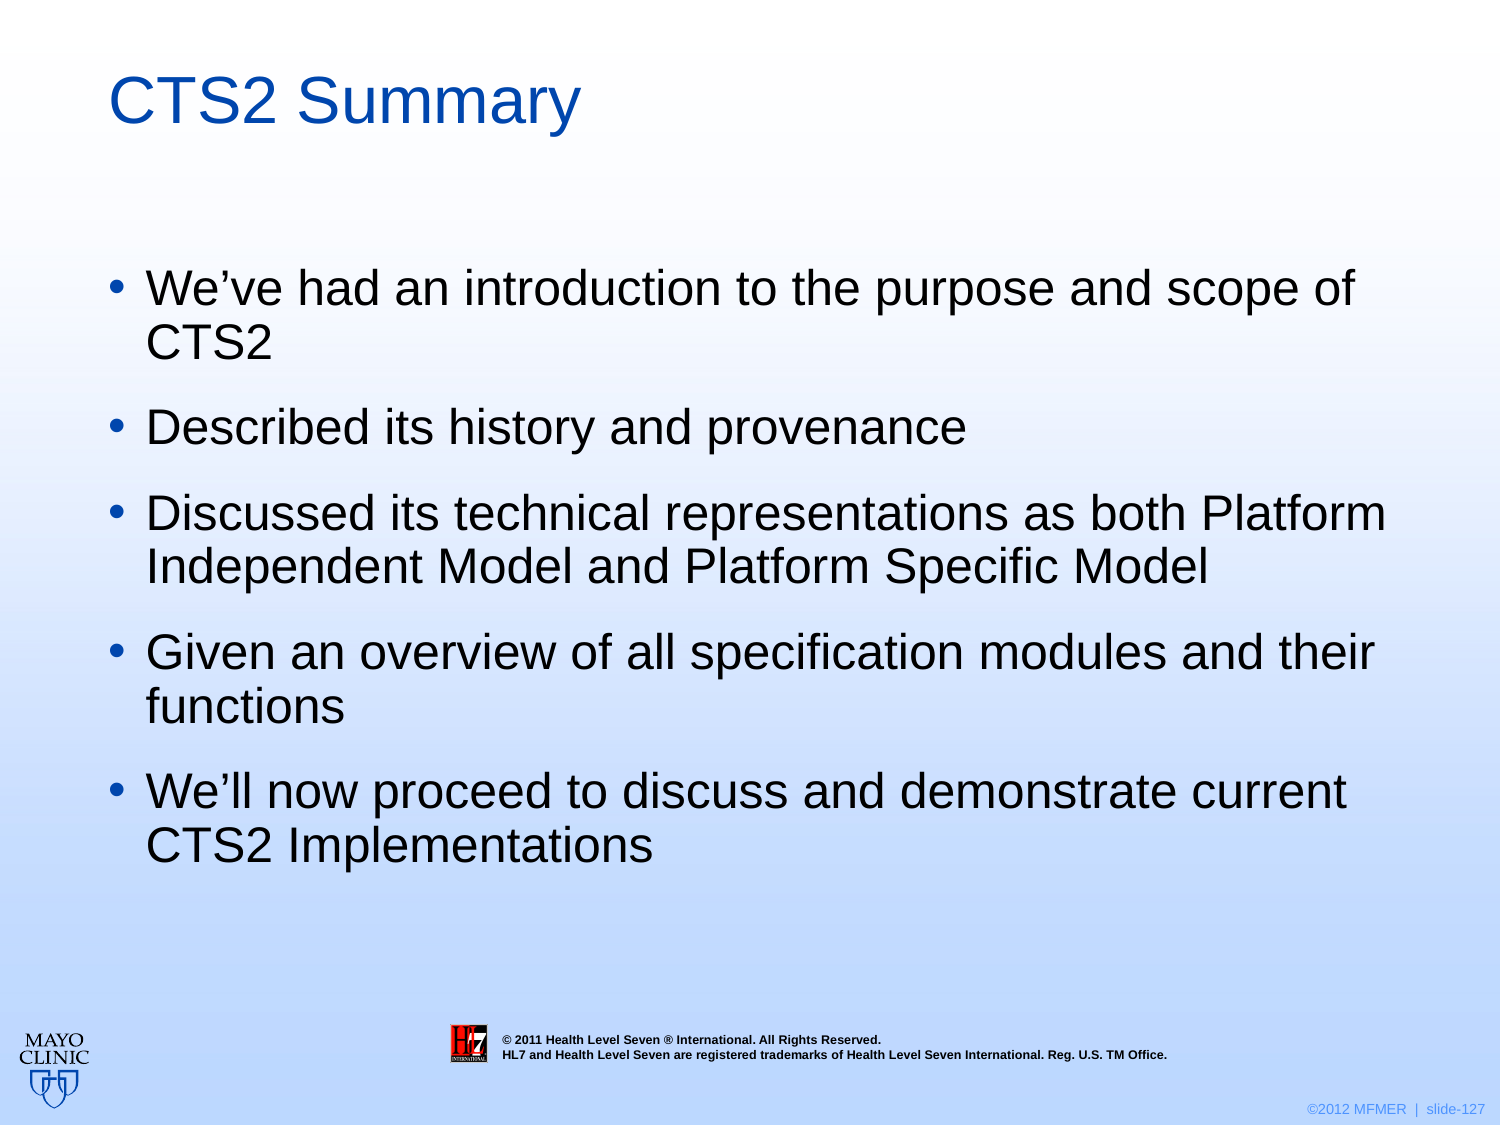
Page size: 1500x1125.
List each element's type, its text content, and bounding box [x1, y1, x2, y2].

picture [0, 0, 1500, 1125]
title CTS2 Summary [108, 0, 1392, 224]
list We’ve had an introduction to the purpose and scope of CTS2 Described its history and provenance Discussed its technical representations as both Platform Independent Model and Platform Specific Model Given an overview of all specification modules and their functions We’ll now proceed to discuss and demonstrate current CTS2 Implementations [108, 224, 1392, 1013]
